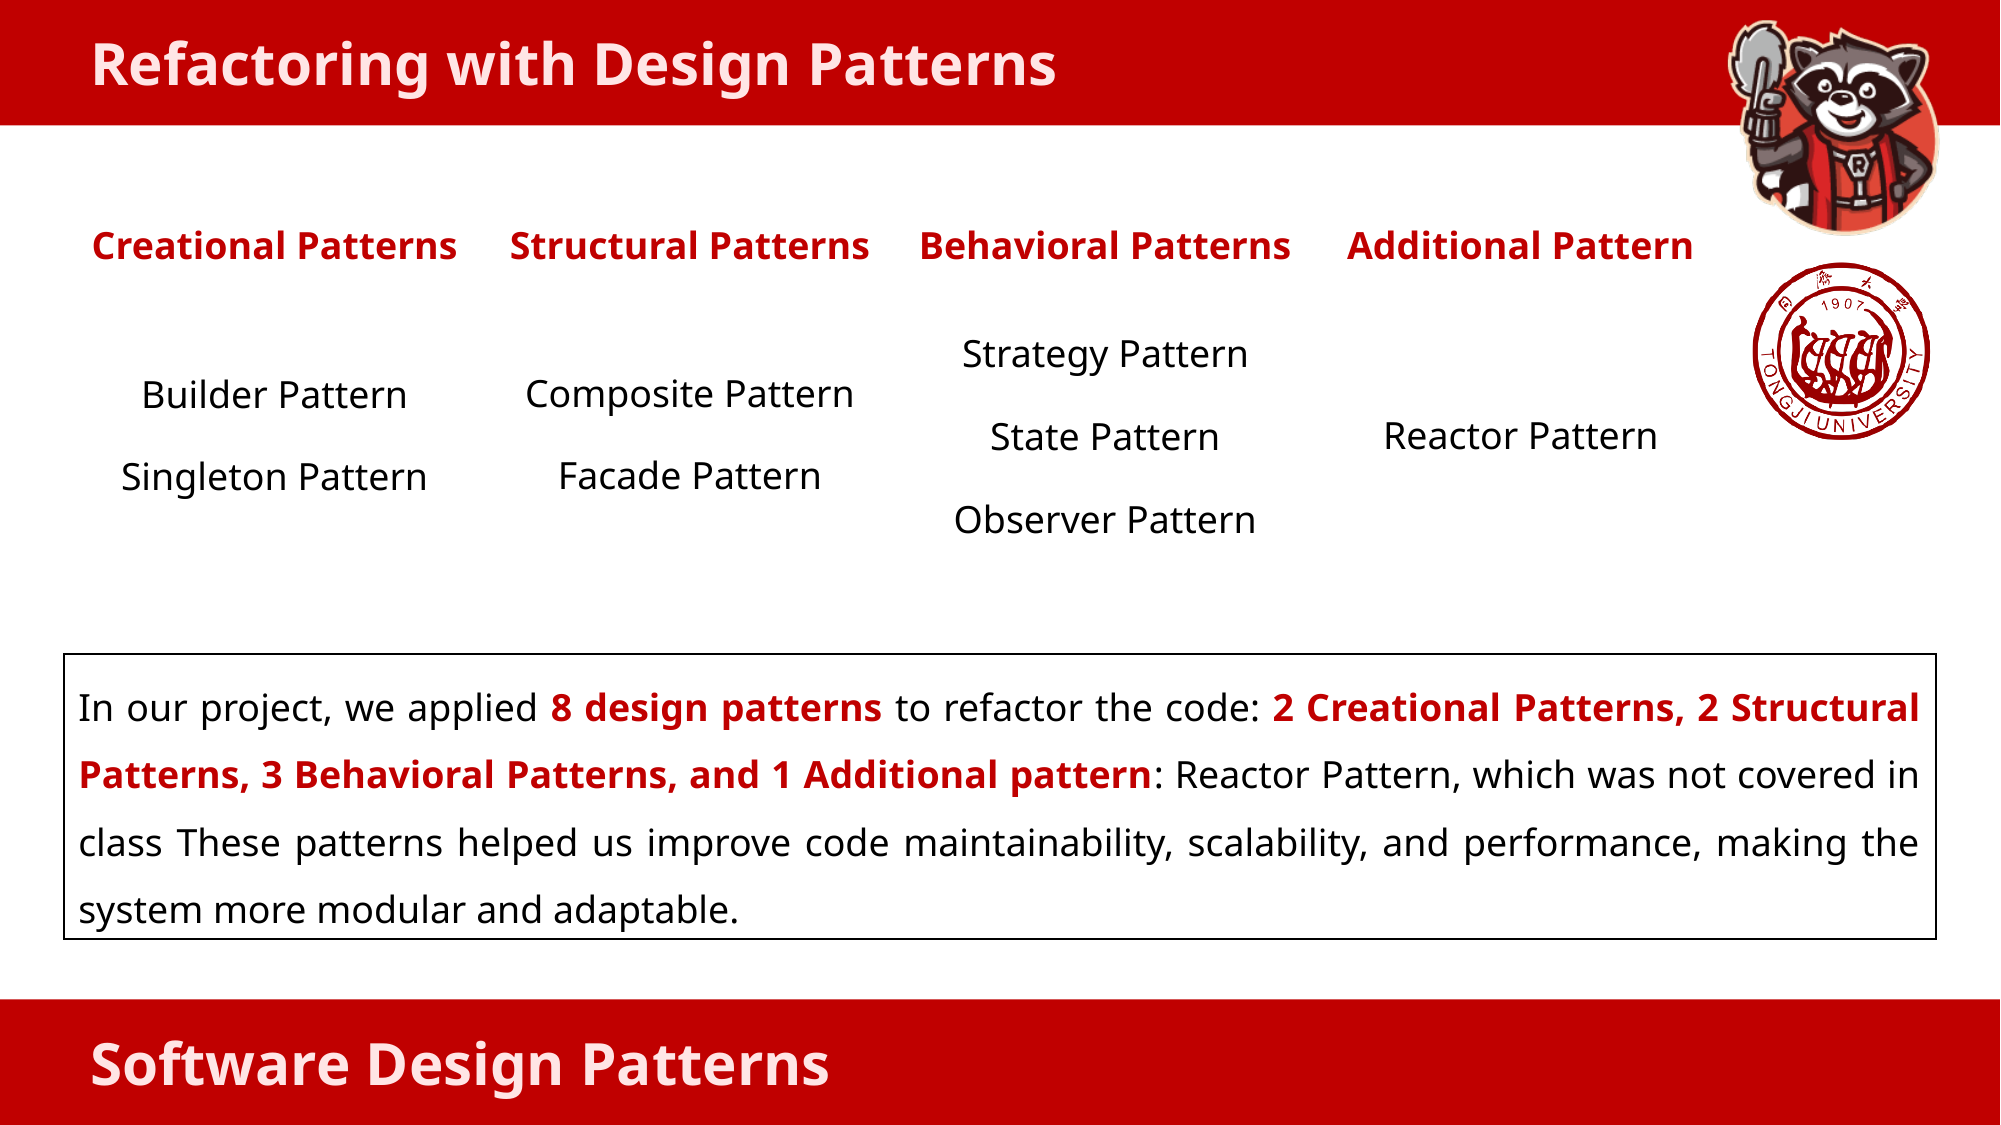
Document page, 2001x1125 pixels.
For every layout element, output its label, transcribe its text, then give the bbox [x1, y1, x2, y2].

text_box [1314, 214, 1728, 464]
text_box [68, 214, 482, 505]
text_box Refactoring with Design Patterns [75, 19, 1092, 105]
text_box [483, 214, 897, 504]
picture [1752, 254, 1936, 440]
picture [1723, 19, 1948, 239]
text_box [898, 214, 1313, 548]
text_box In our project, we applied 8 design patterns to refactor the code: 2 Creational Patterns, 2 Structural Patterns, 3 Behavioral Patterns, and 1 Additional pattern: Reactor Pattern, which was not covered in class These patterns helped us improve code maintainability, scalability, and performance, making the system more modular and adaptable. [63, 653, 1937, 940]
text_box [0, 0, 2000, 126]
text_box Software Design Patterns [75, 1019, 1092, 1104]
text_box [0, 998, 2000, 1125]
